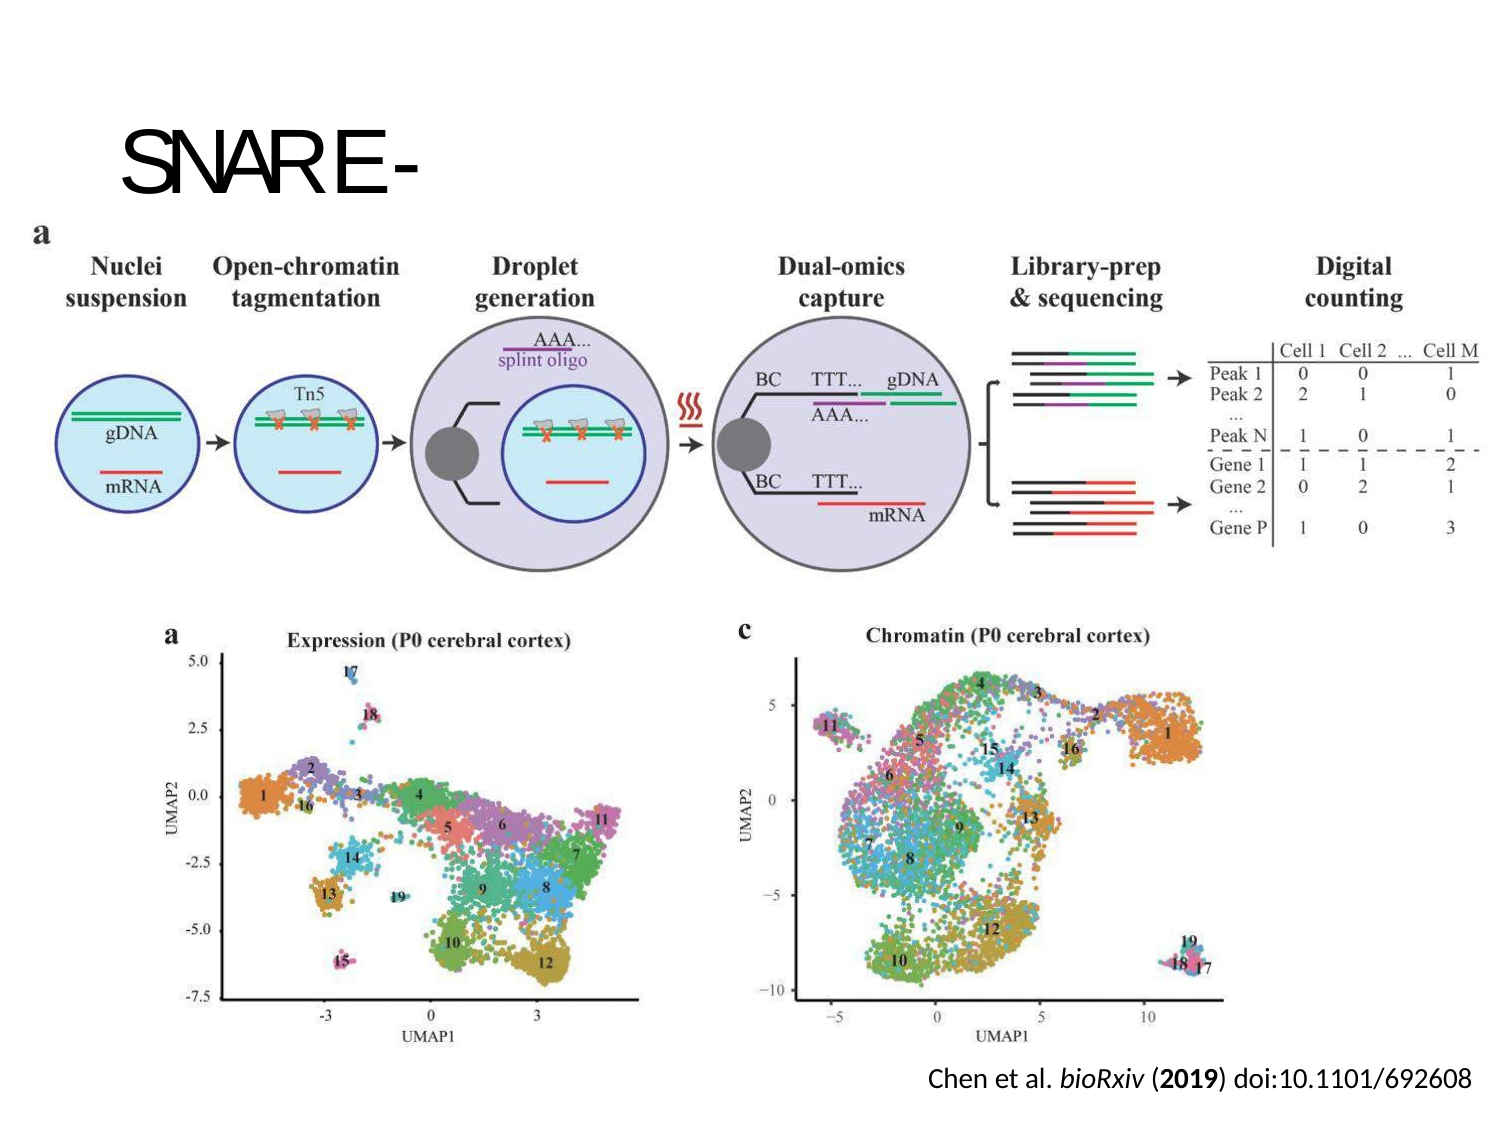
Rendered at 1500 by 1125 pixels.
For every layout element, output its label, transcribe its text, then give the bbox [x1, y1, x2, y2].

text_box [0, 211, 1500, 590]
text_box Chen et al. bioRxiv (2019) doi:10.1101/692608 [926, 1056, 1480, 1094]
title SNARE-seq [116, 100, 523, 211]
text_box [737, 616, 1228, 1043]
text_box [163, 621, 644, 1048]
